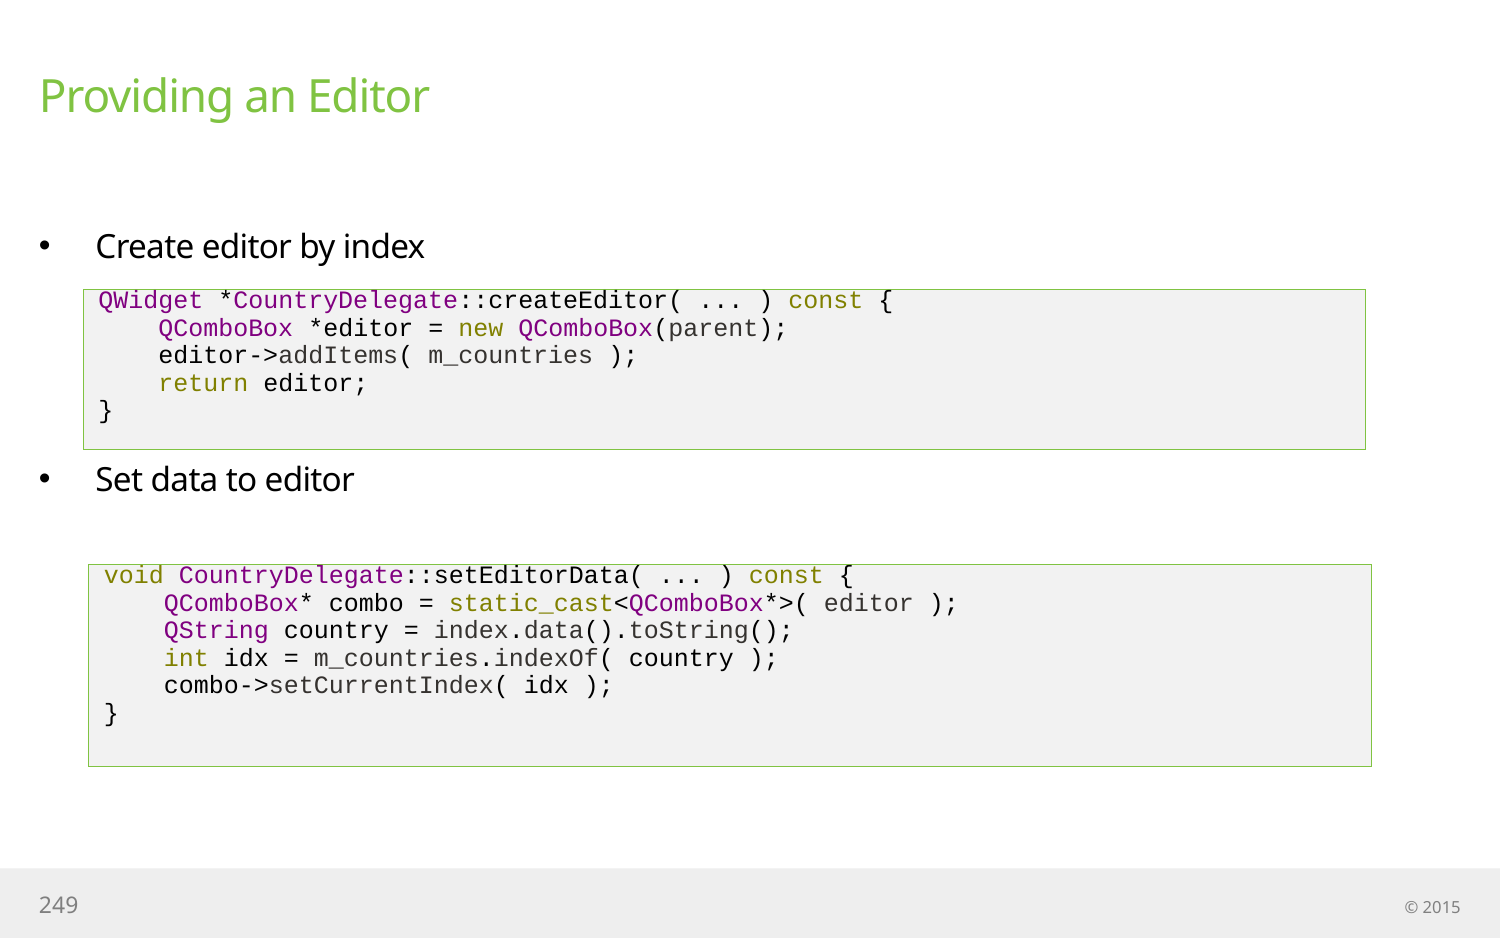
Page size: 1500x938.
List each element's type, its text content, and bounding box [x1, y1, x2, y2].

text_box QWidget *CountryDelegate::createEditor( ... ) const { QComboBox *editor = new QComboBox(parent); editor->addItems( m_countries ); return editor; } [83, 289, 1366, 450]
title Providing an Editor [39, 66, 1052, 195]
footer © 2015 [1188, 896, 1461, 917]
text_box void CountryDelegate::setEditorData( ... ) const { QComboBox* combo = static_cast<QComboBox*>( editor ); QString country = index.data().toString(); int idx = m_countries.indexOf( country ); combo->setCurrentIndex( idx ); } [88, 564, 1372, 767]
list Create editor by index Set data to editor [39, 224, 1471, 846]
slide_number 249 [39, 892, 410, 921]
